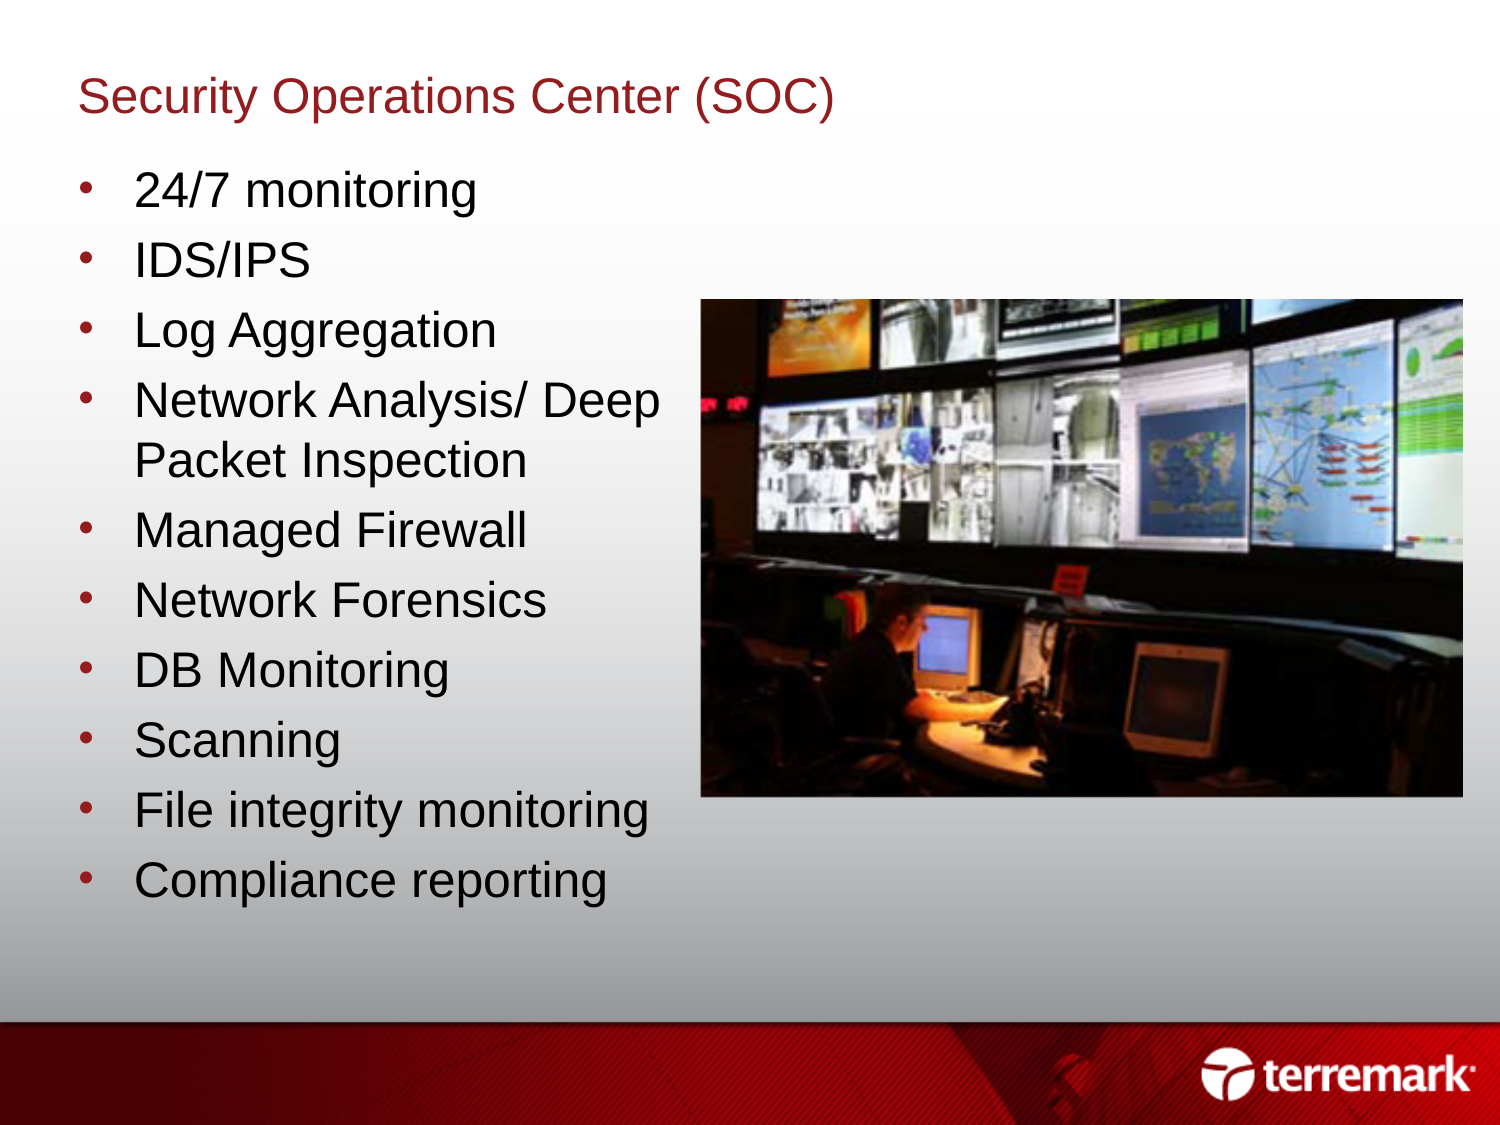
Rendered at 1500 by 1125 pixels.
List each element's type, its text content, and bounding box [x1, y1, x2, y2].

title Security Operations Center (SOC) [62, 49, 1338, 138]
list 24/7 monitoring IDS/IPS Log Aggregation Network Analysis/ Deep Packet Inspection Managed Firewall Network Forensics DB Monitoring Scanning File integrity monitoring Compliance reporting [62, 149, 763, 1013]
picture [0, 0, 1500, 1125]
